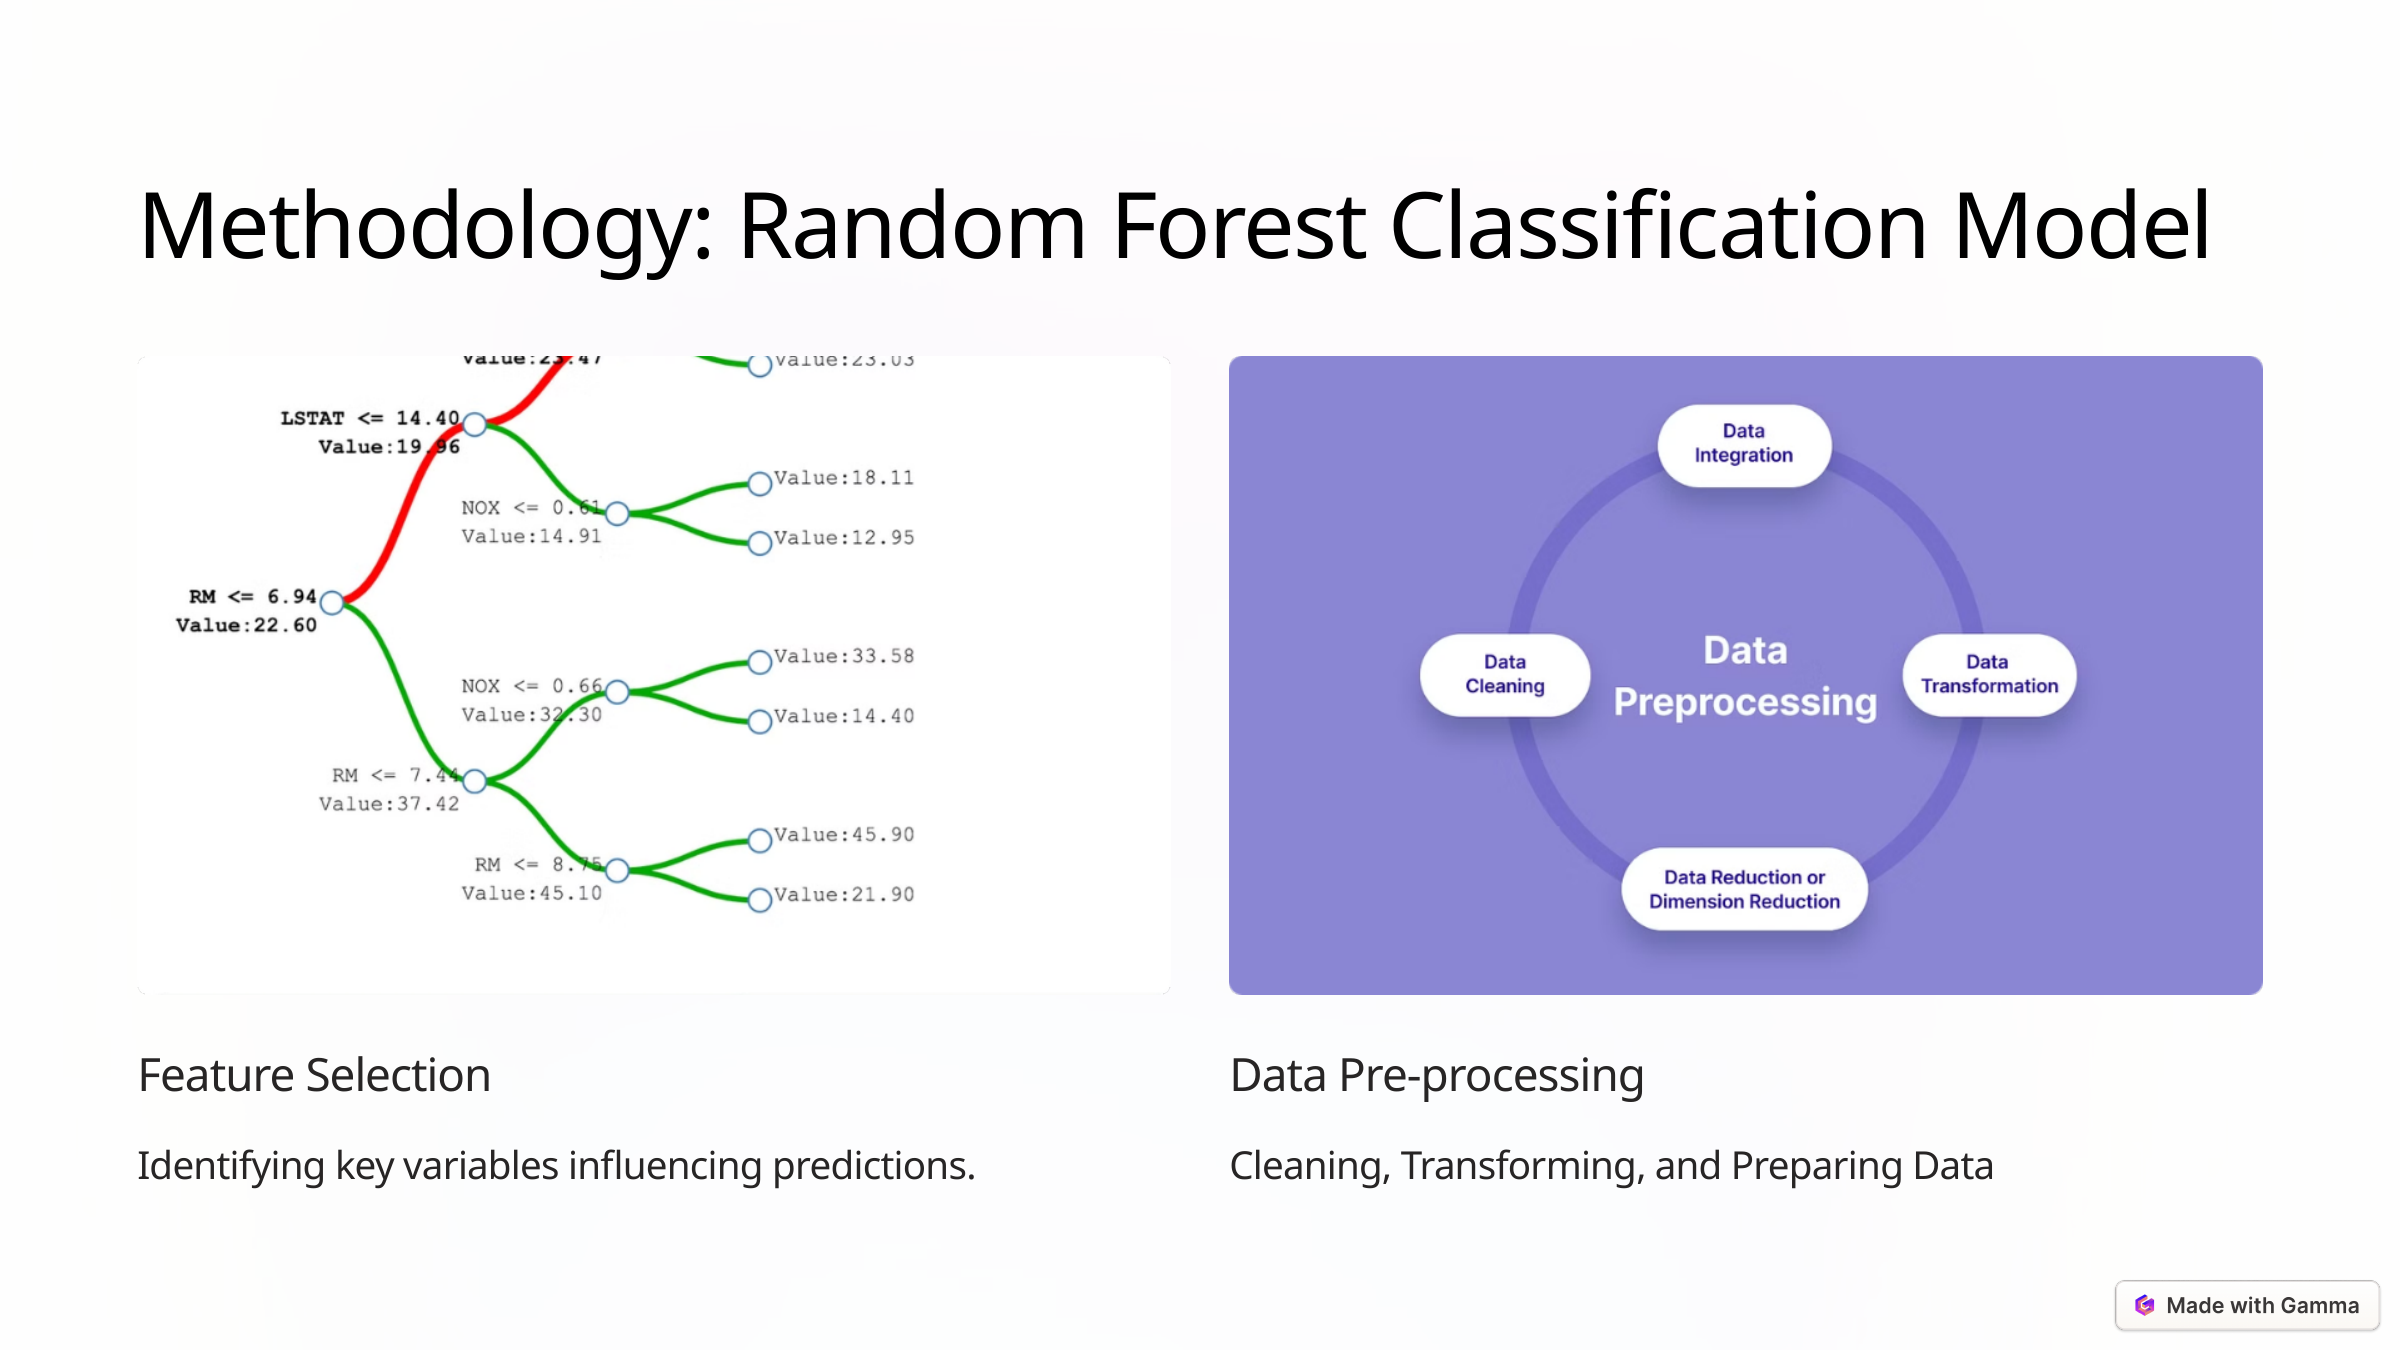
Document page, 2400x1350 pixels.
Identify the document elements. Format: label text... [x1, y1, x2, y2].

picture [137, 356, 1171, 995]
text_box Feature Selection [137, 1043, 600, 1102]
text_box Identifying key variables influencing predictions. [137, 1125, 1171, 1188]
text_box Data Pre-processing [1229, 1043, 1692, 1102]
picture [2106, 1271, 2389, 1339]
picture [1229, 356, 2263, 995]
text_box Methodology: Random Forest Classification Model [137, 162, 2158, 278]
text_box Cleaning, Transforming, and Preparing Data [1229, 1125, 2263, 1188]
